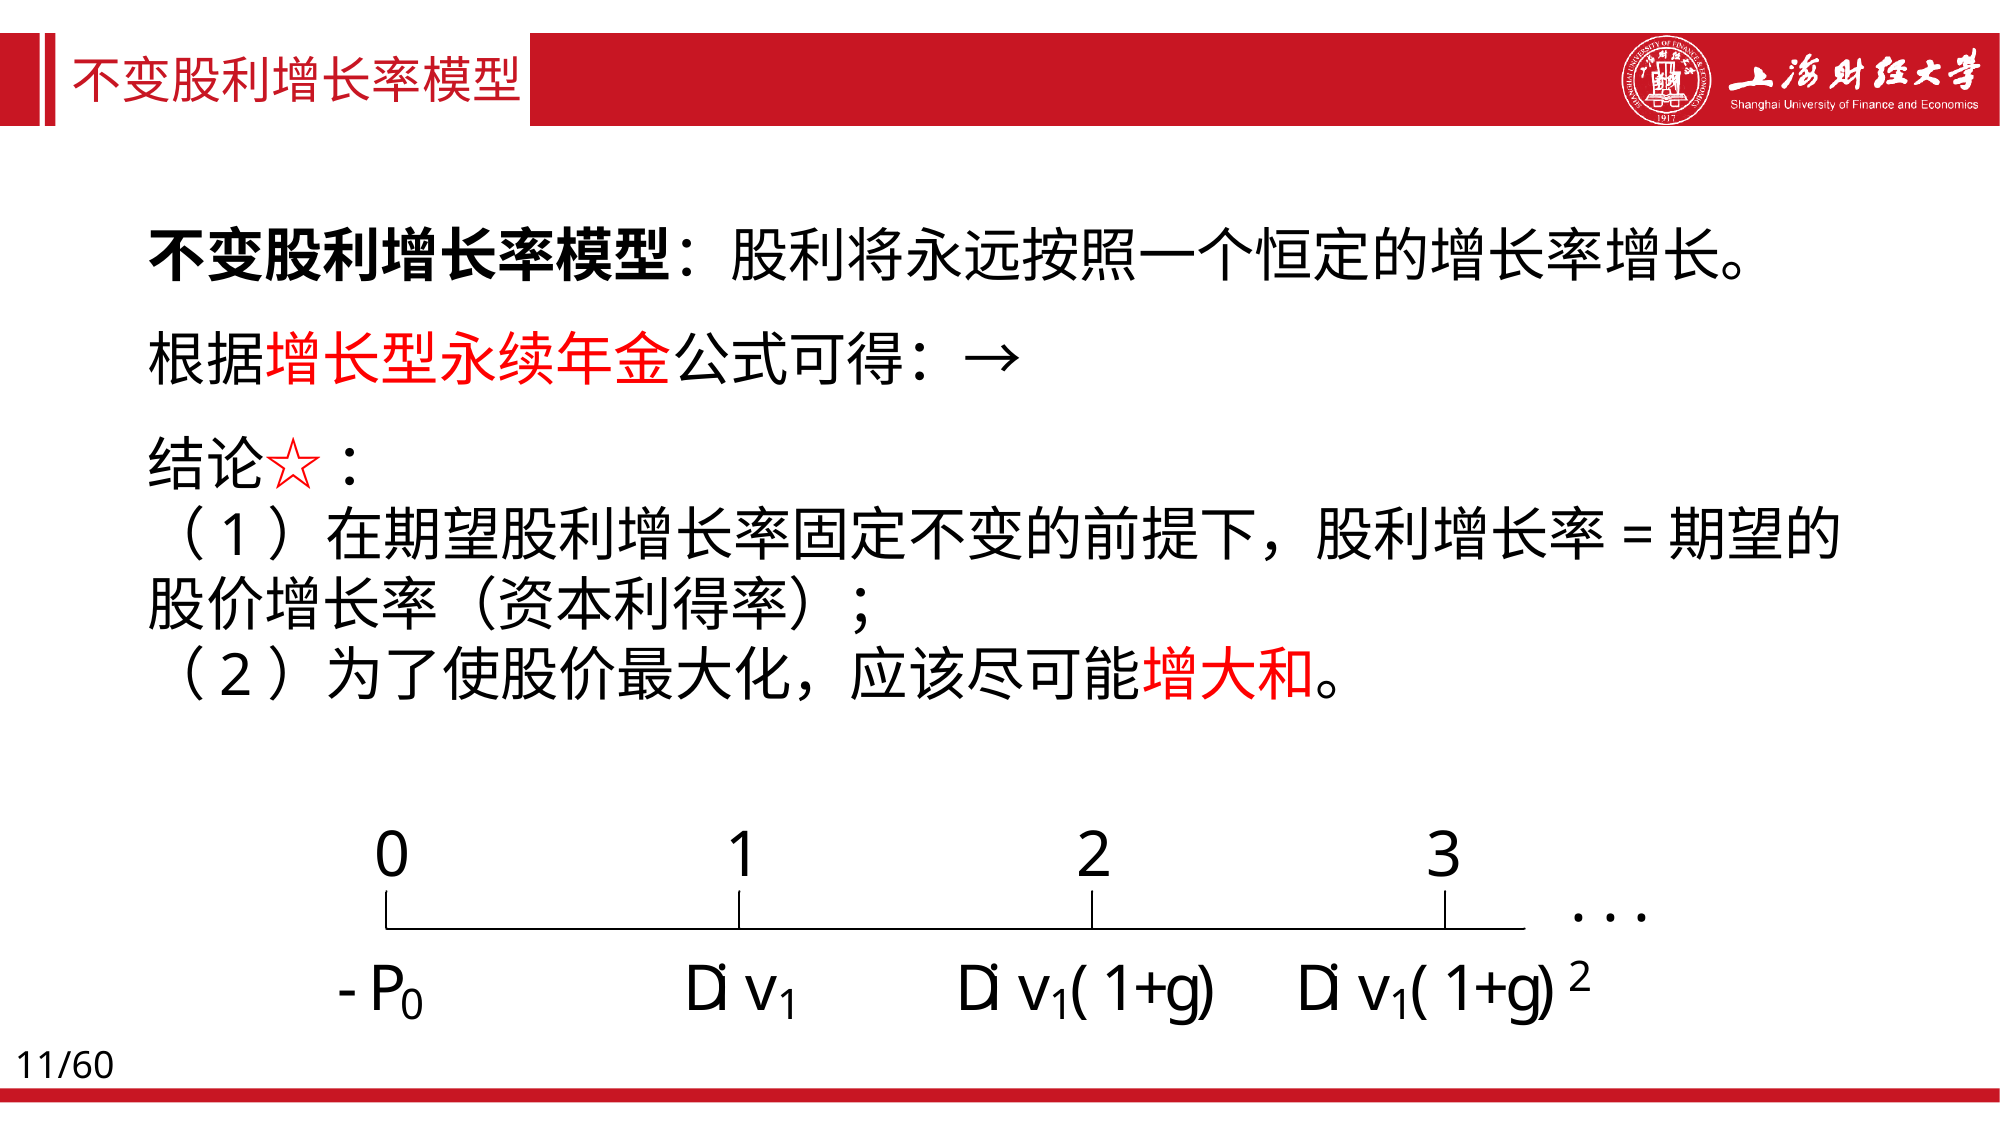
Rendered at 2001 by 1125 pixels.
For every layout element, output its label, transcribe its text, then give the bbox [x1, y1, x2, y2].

picture [302, 802, 1698, 1053]
picture [1595, 0, 2000, 172]
text_box 不变股利增长率模型 [56, 41, 537, 116]
